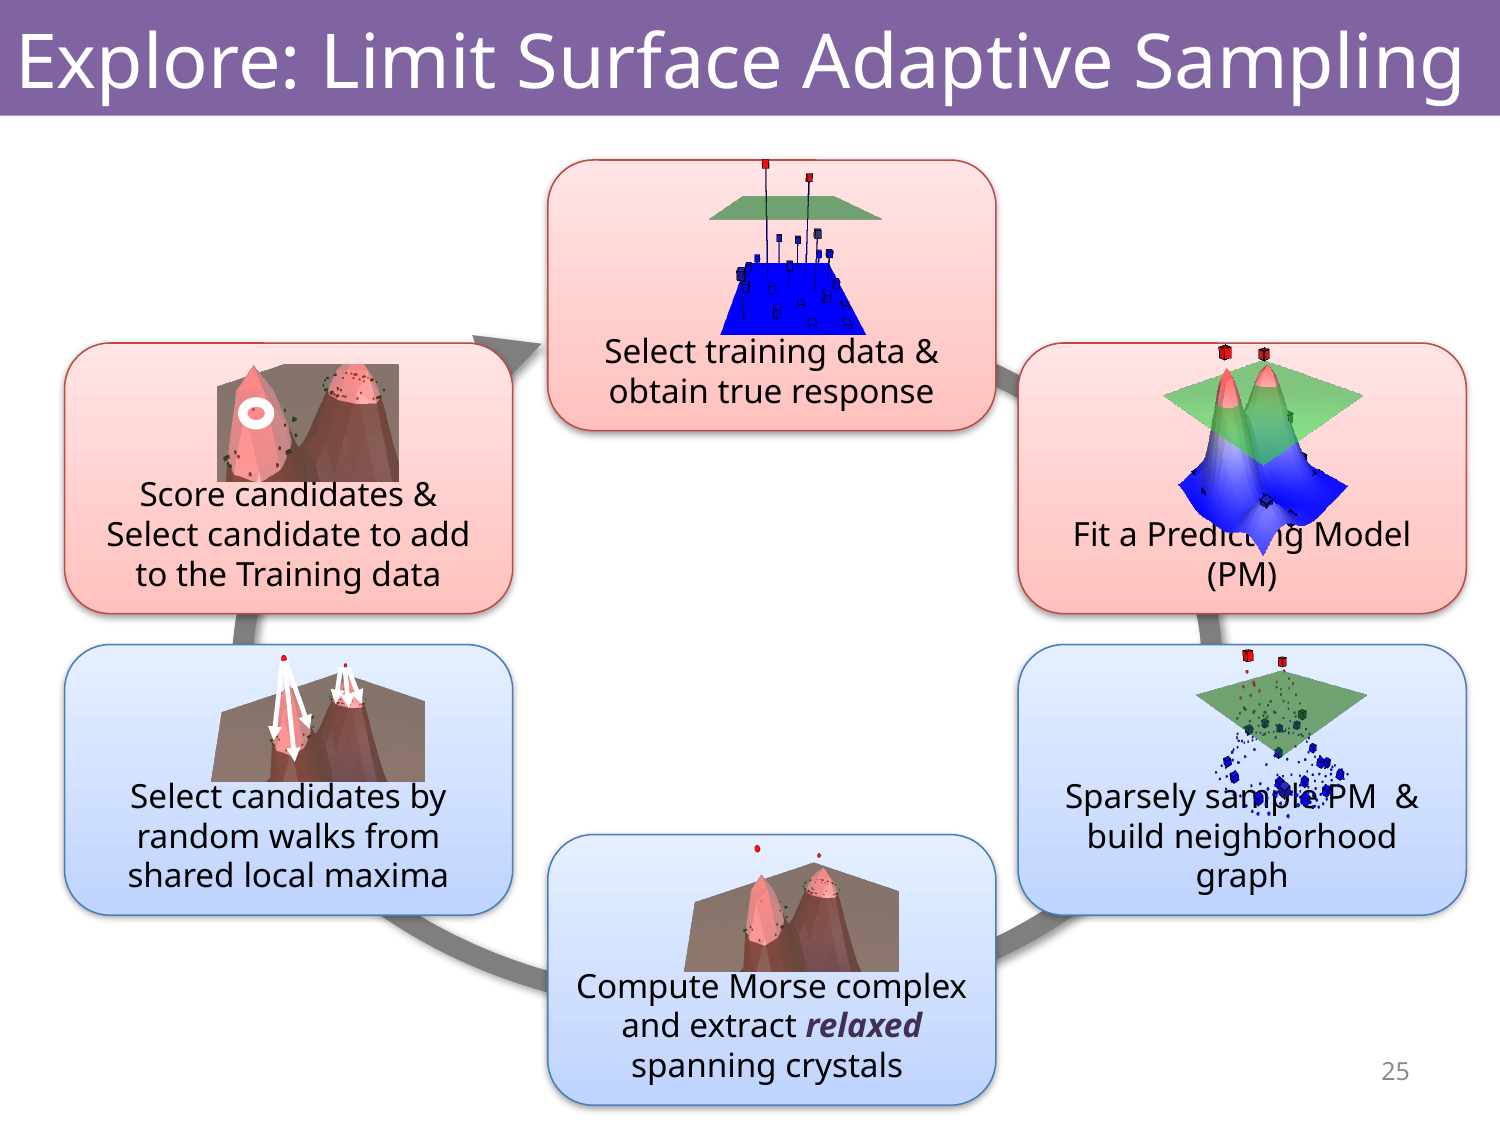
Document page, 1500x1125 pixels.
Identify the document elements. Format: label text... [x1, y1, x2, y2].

picture [1163, 344, 1364, 557]
text_box Compute Morse complex and extract relaxed spanning crystals [546, 833, 997, 1106]
picture [1195, 649, 1367, 831]
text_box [210, 655, 426, 782]
text_box Select candidates by random walks from shared local maxima [63, 643, 514, 916]
text_box Score candidates & Select candidate to add to the Training data [63, 342, 514, 615]
slide_number 25 [1074, 1042, 1425, 1103]
picture [709, 159, 882, 335]
picture [684, 845, 899, 972]
picture [217, 364, 399, 482]
text_box Sparsely sample PM & build neighborhood graph [1017, 643, 1468, 916]
text_box Select training data & obtain true response [546, 159, 997, 432]
title Explore: Limit Surface Adaptive Sampling [0, 0, 1500, 116]
text_box Fit a Predicting Model (PM) [1017, 342, 1468, 615]
text_box [242, 341, 1212, 981]
